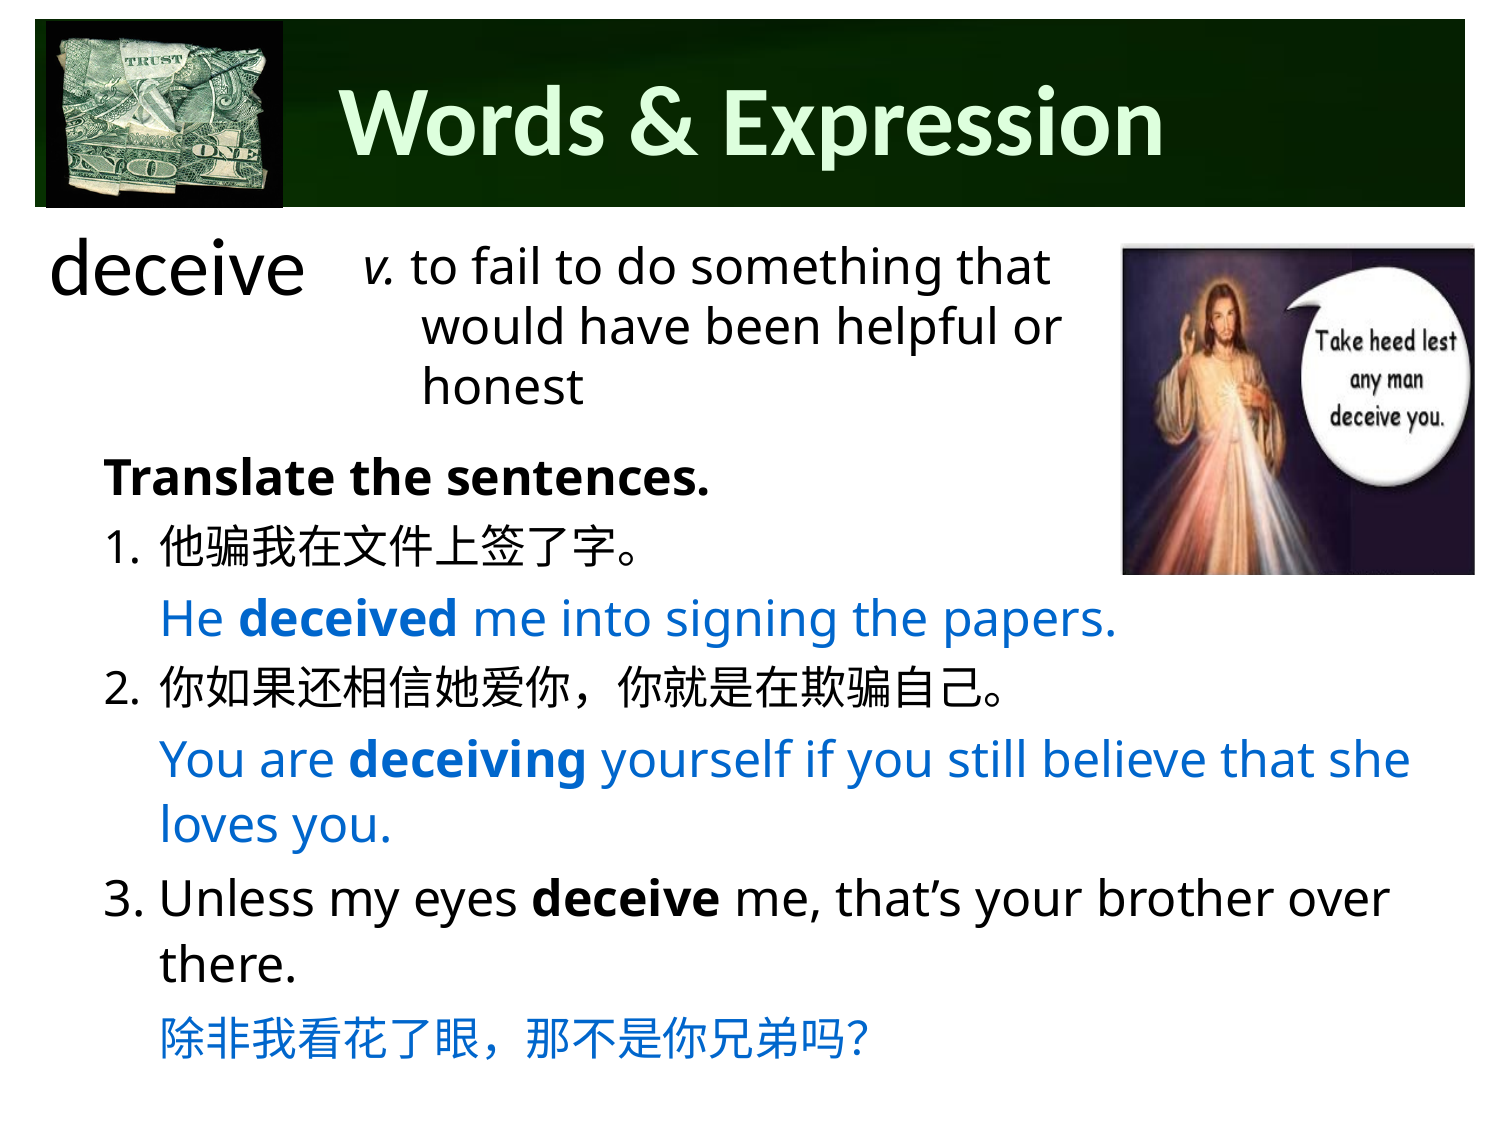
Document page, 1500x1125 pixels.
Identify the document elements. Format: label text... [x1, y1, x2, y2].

text_box v. to fail to do something that would have been helpful or honest [348, 227, 1176, 422]
text_box Translate the sentences. 他骗我在文件上签了字。 He deceived me into signing the papers. 你如果还相信她爱你，你就是在欺骗自己。 You are deceiving yourself if you still believe that she loves you. 3. Unless my eyes deceive me, that’s your brother over there. 除非我看花了眼，那不是你兄弟吗？ [88, 432, 1436, 1074]
picture [34, 19, 1465, 209]
title  deceive [0, 194, 357, 331]
picture [1120, 243, 1475, 575]
